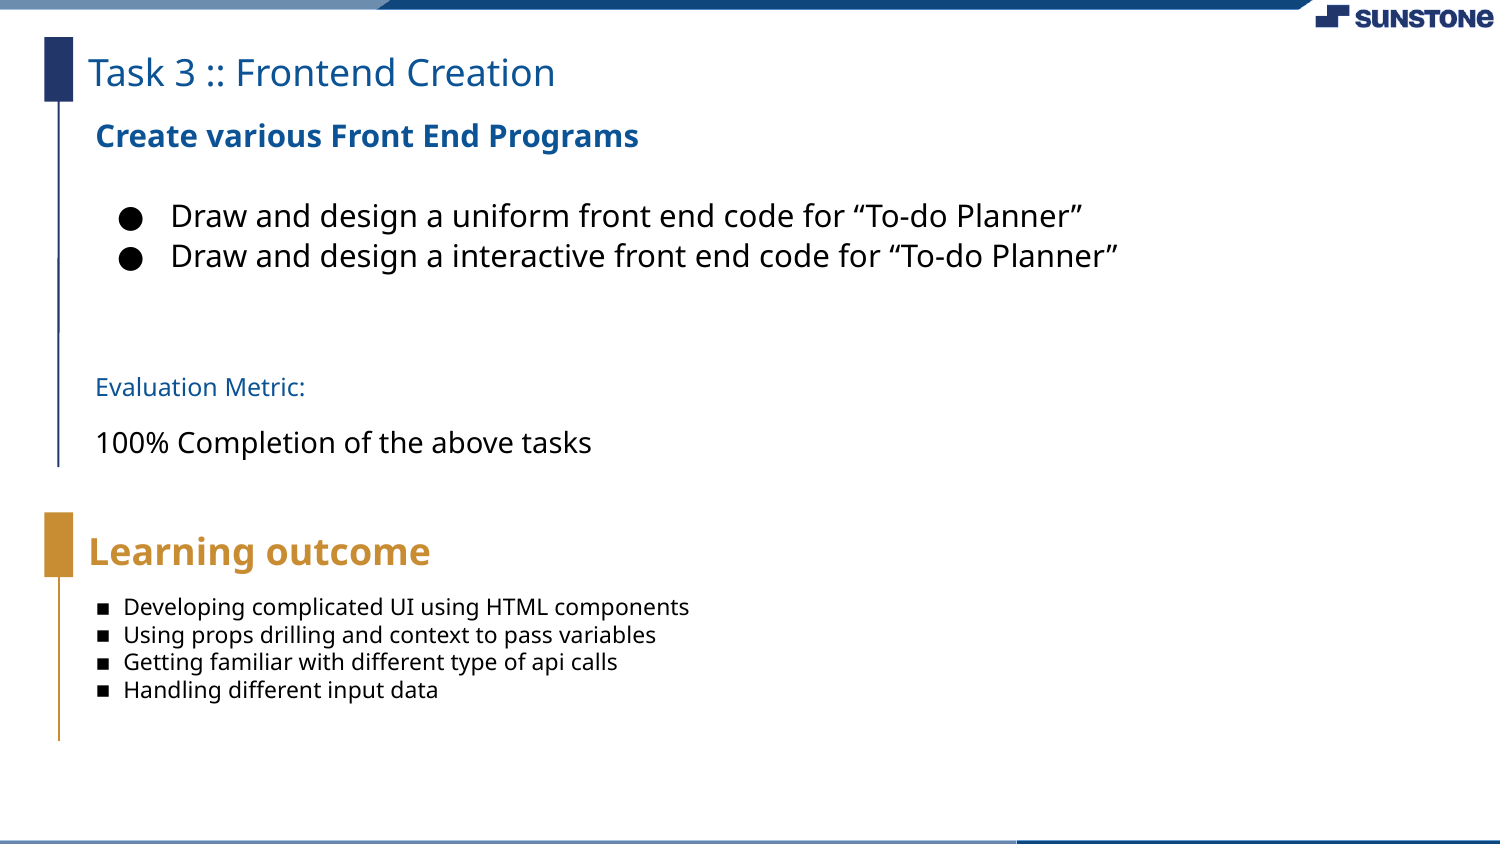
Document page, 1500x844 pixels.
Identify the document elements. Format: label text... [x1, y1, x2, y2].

text_box 100% Completion of the above tasks [80, 417, 834, 469]
list Create various Front End Programs Draw and design a uniform front end code for “To-do Planner” Draw and design a interactive front end code for “To-do Planner” [80, 106, 1211, 373]
list Developing complicated UI using HTML components Using props drilling and context to pass variables Getting familiar with different type of api calls Handling different input data [80, 585, 1237, 742]
picture [0, 0, 1500, 844]
text_box Evaluation Metric: [80, 364, 834, 417]
text_box Learning outcome [73, 520, 505, 573]
text_box Task 3 :: Frontend Creation [73, 41, 701, 94]
